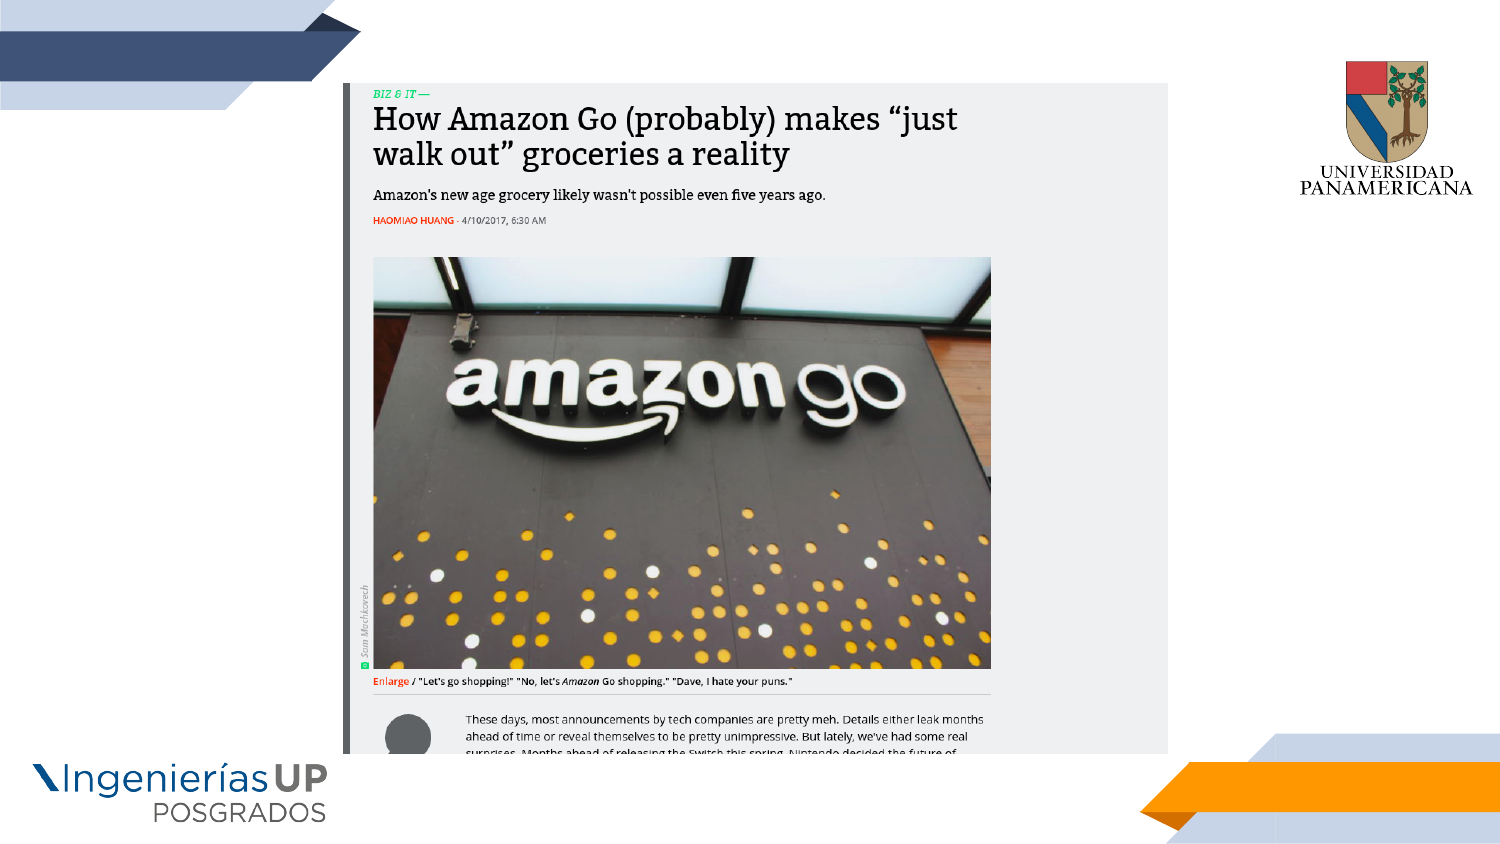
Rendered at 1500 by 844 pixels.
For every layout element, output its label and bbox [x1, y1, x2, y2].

picture [1286, 44, 1490, 210]
picture [15, 83, 1169, 844]
